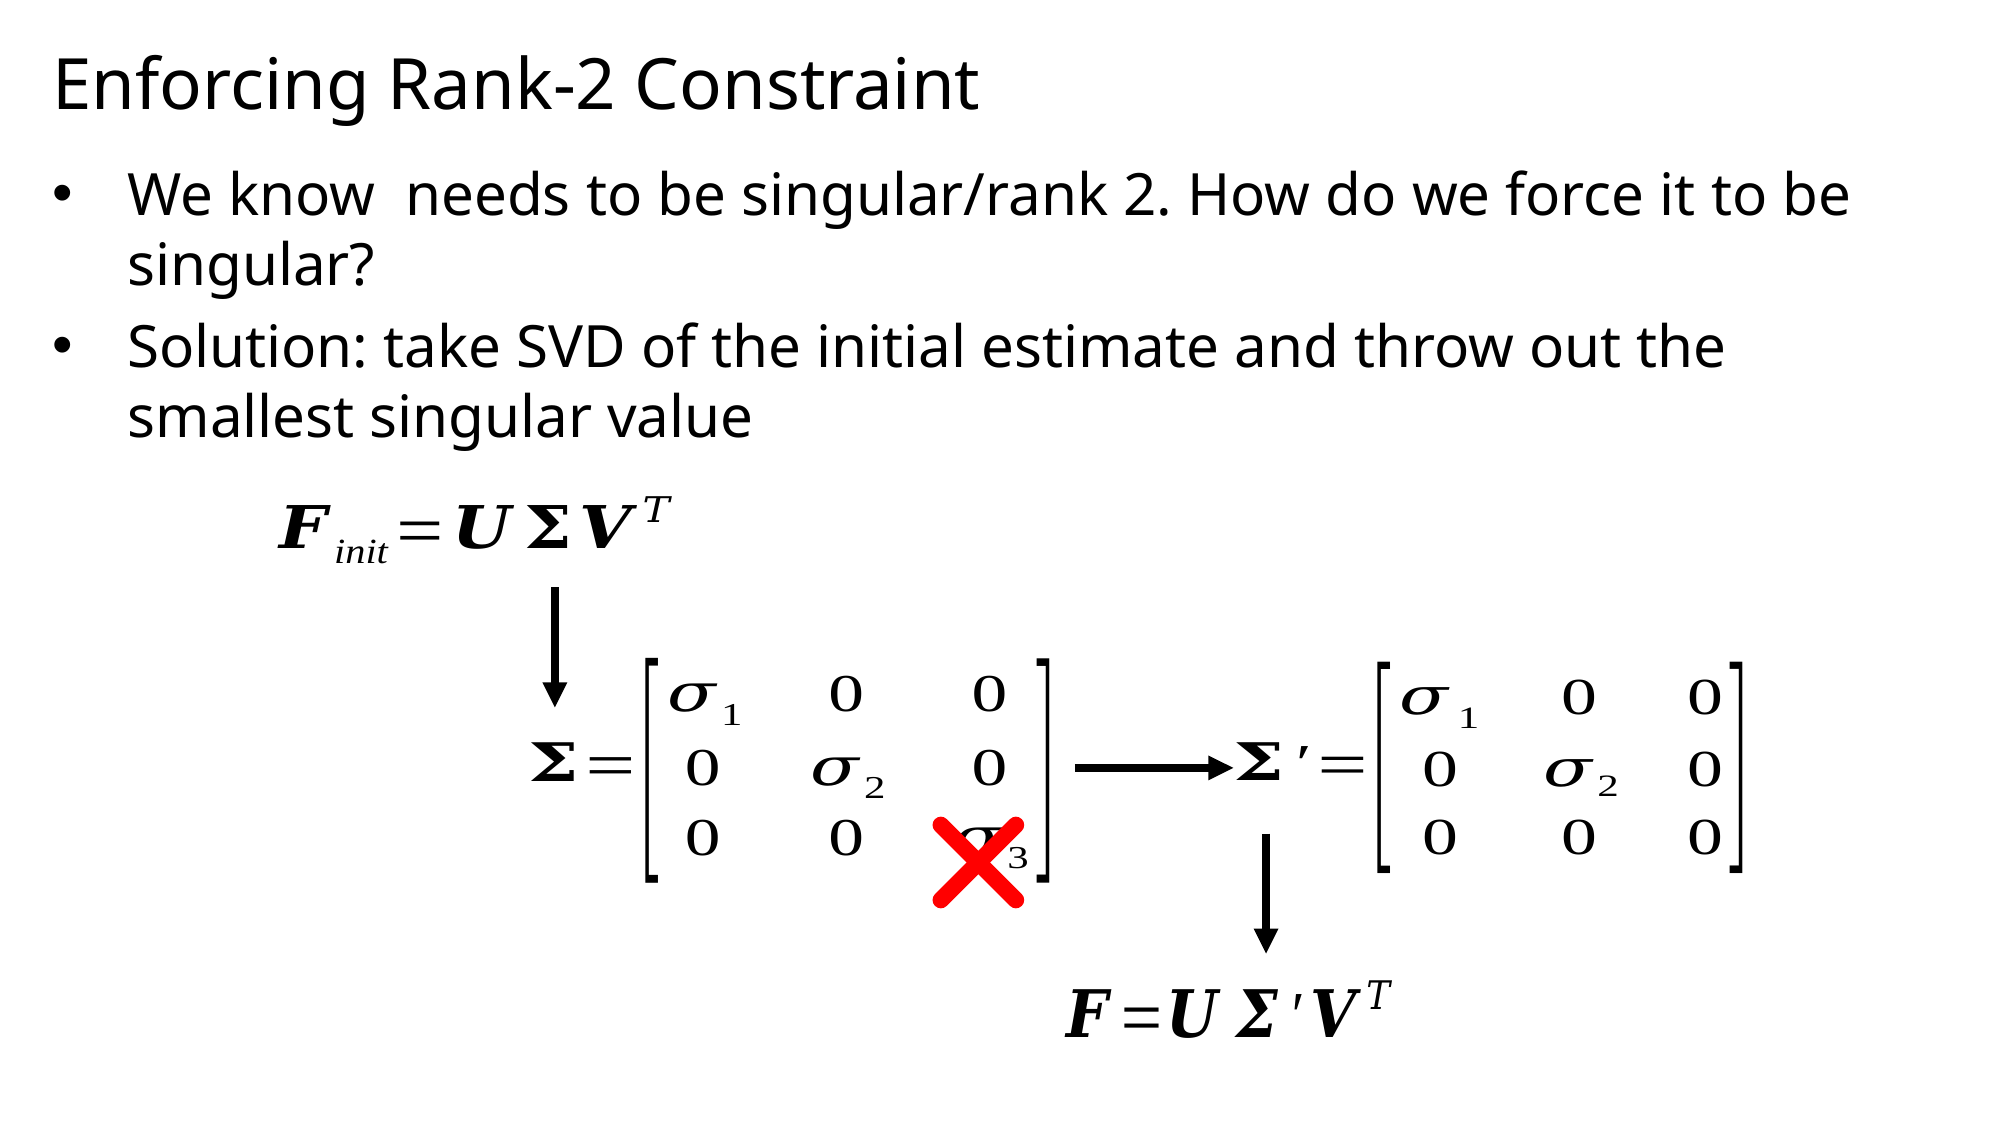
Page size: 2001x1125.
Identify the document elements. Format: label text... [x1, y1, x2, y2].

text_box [528, 587, 1057, 887]
title Enforcing Rank-2 Constraint [37, 12, 1963, 151]
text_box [1074, 659, 1751, 877]
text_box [940, 824, 1017, 901]
